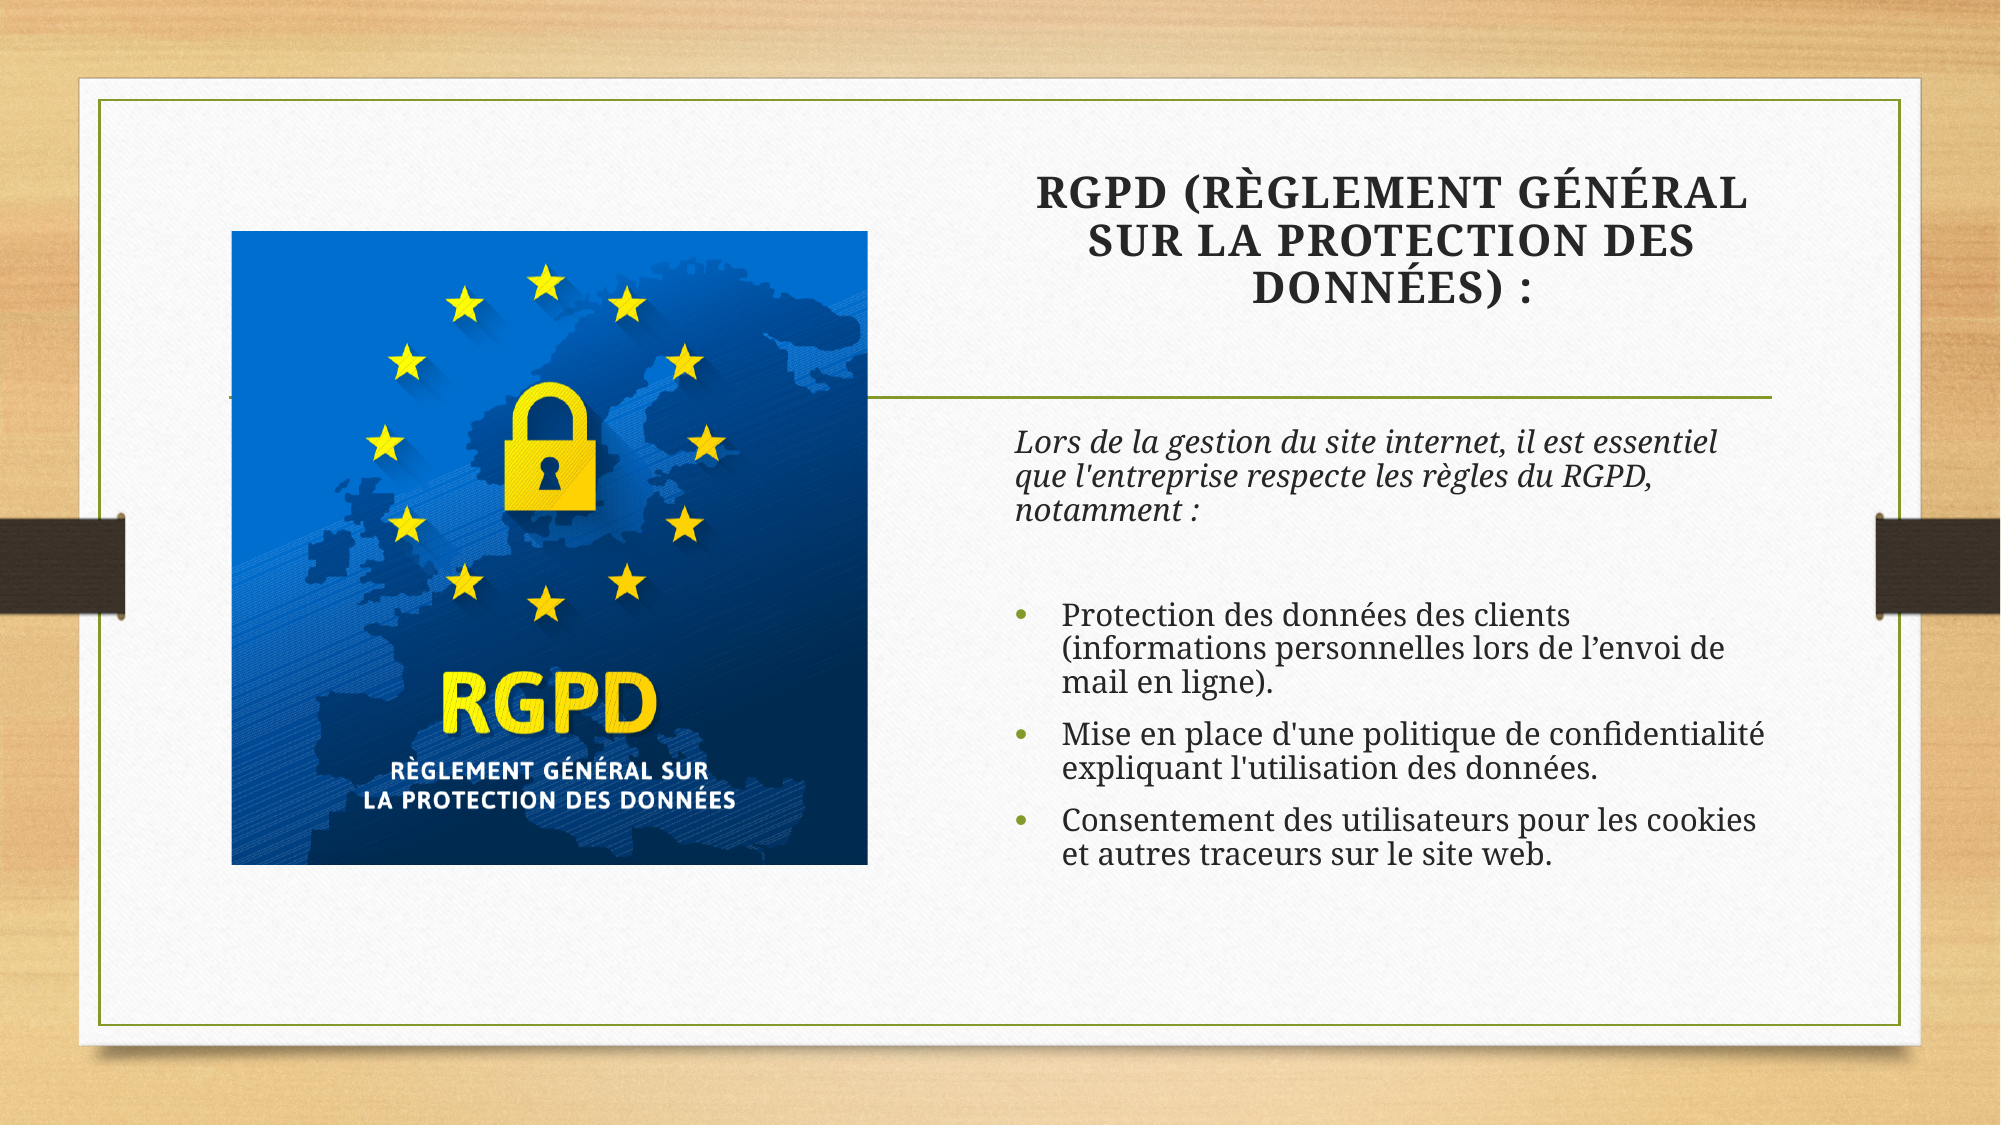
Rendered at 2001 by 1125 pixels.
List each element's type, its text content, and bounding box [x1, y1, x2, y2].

title RGPD (Règlement Général sur la Protection des Données) : [999, 161, 1788, 375]
list Lors de la gestion du site internet, il est essentiel que l'entreprise respecte les règles du RGPD, notamment : Protection des données des clients (informations personnelles lors de l’envoi de mail en ligne). Mise en place d'une politique de confidentialité expliquant l'utilisation des données. Consentement des utilisateurs pour les cookies et autres traceurs sur le site web. [999, 419, 1788, 964]
picture [0, 0, 2001, 1125]
